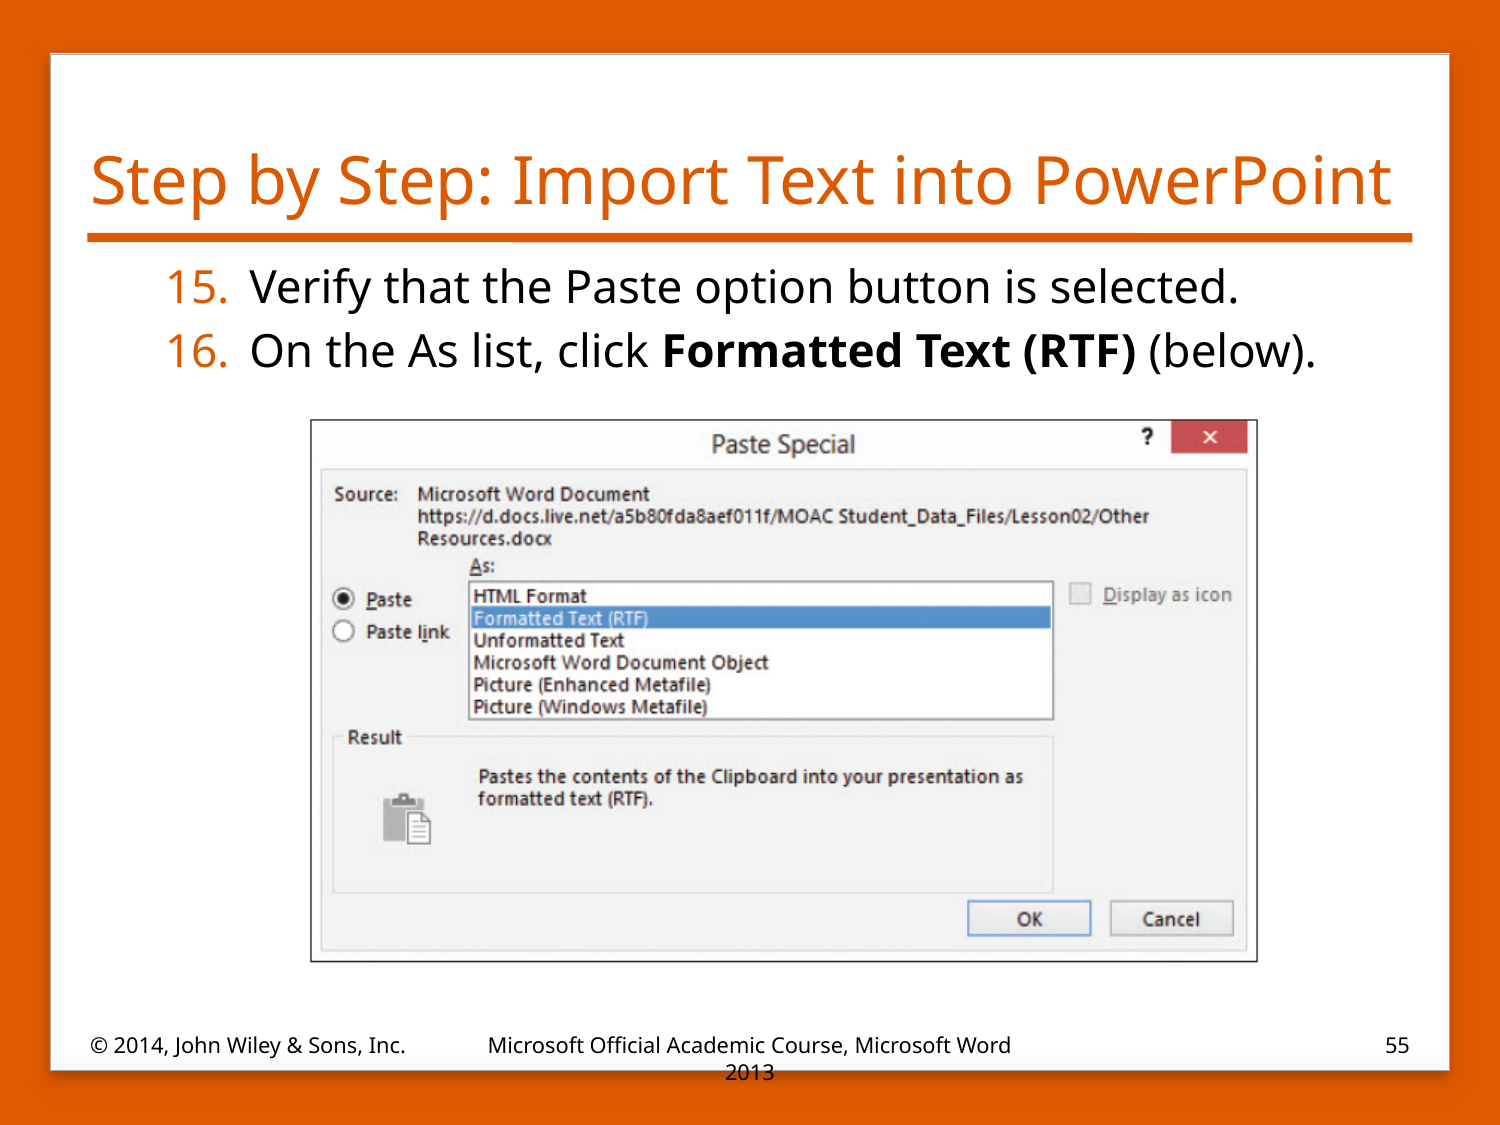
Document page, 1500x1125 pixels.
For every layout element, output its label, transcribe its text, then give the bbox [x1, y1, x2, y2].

slide_number © 2014, John Wiley & Sons, Inc. [74, 1024, 426, 1103]
slide_number 55 [1074, 1024, 1426, 1103]
title Step by Step: Import Text into PowerPoint [74, 74, 1426, 226]
footer Microsoft Official Academic Course, Microsoft Word 2013 [449, 1024, 1051, 1103]
list Verify that the Paste option button is selected. On the As list, click Formatted Text (RTF) (below). [75, 249, 1425, 1063]
picture [299, 412, 1270, 973]
